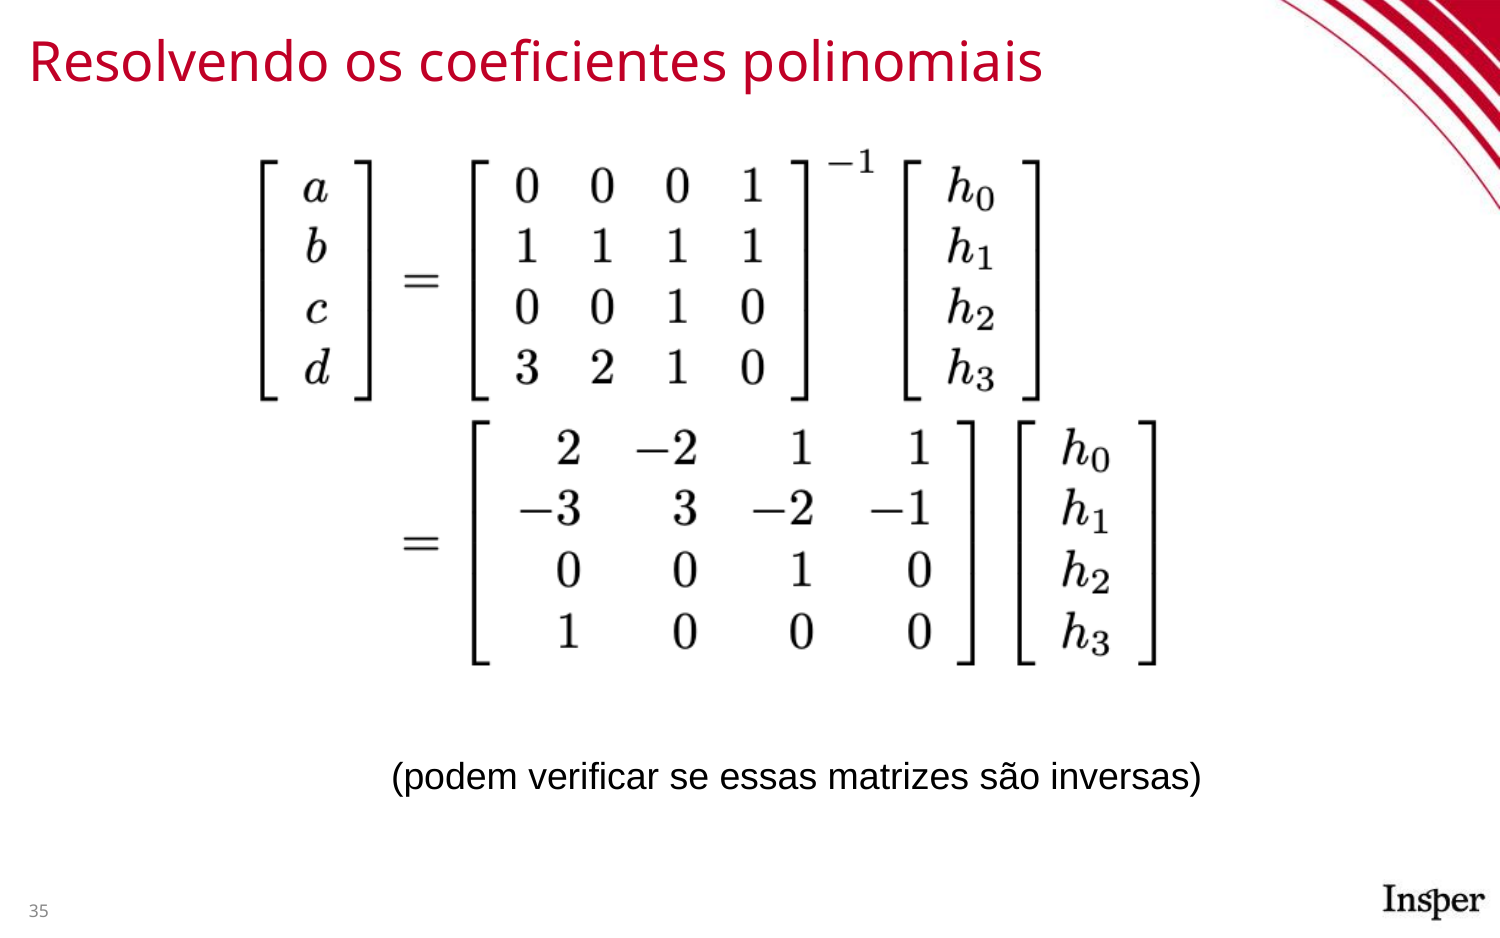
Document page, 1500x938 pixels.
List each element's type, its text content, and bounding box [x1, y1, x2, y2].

text_box (podem verificar se essas matrizes são inversas) [375, 744, 1221, 805]
title Resolvendo os coeficientes polinomiais [13, 18, 1397, 104]
slide_number 35 [0, 887, 78, 938]
picture [246, 0, 1500, 938]
